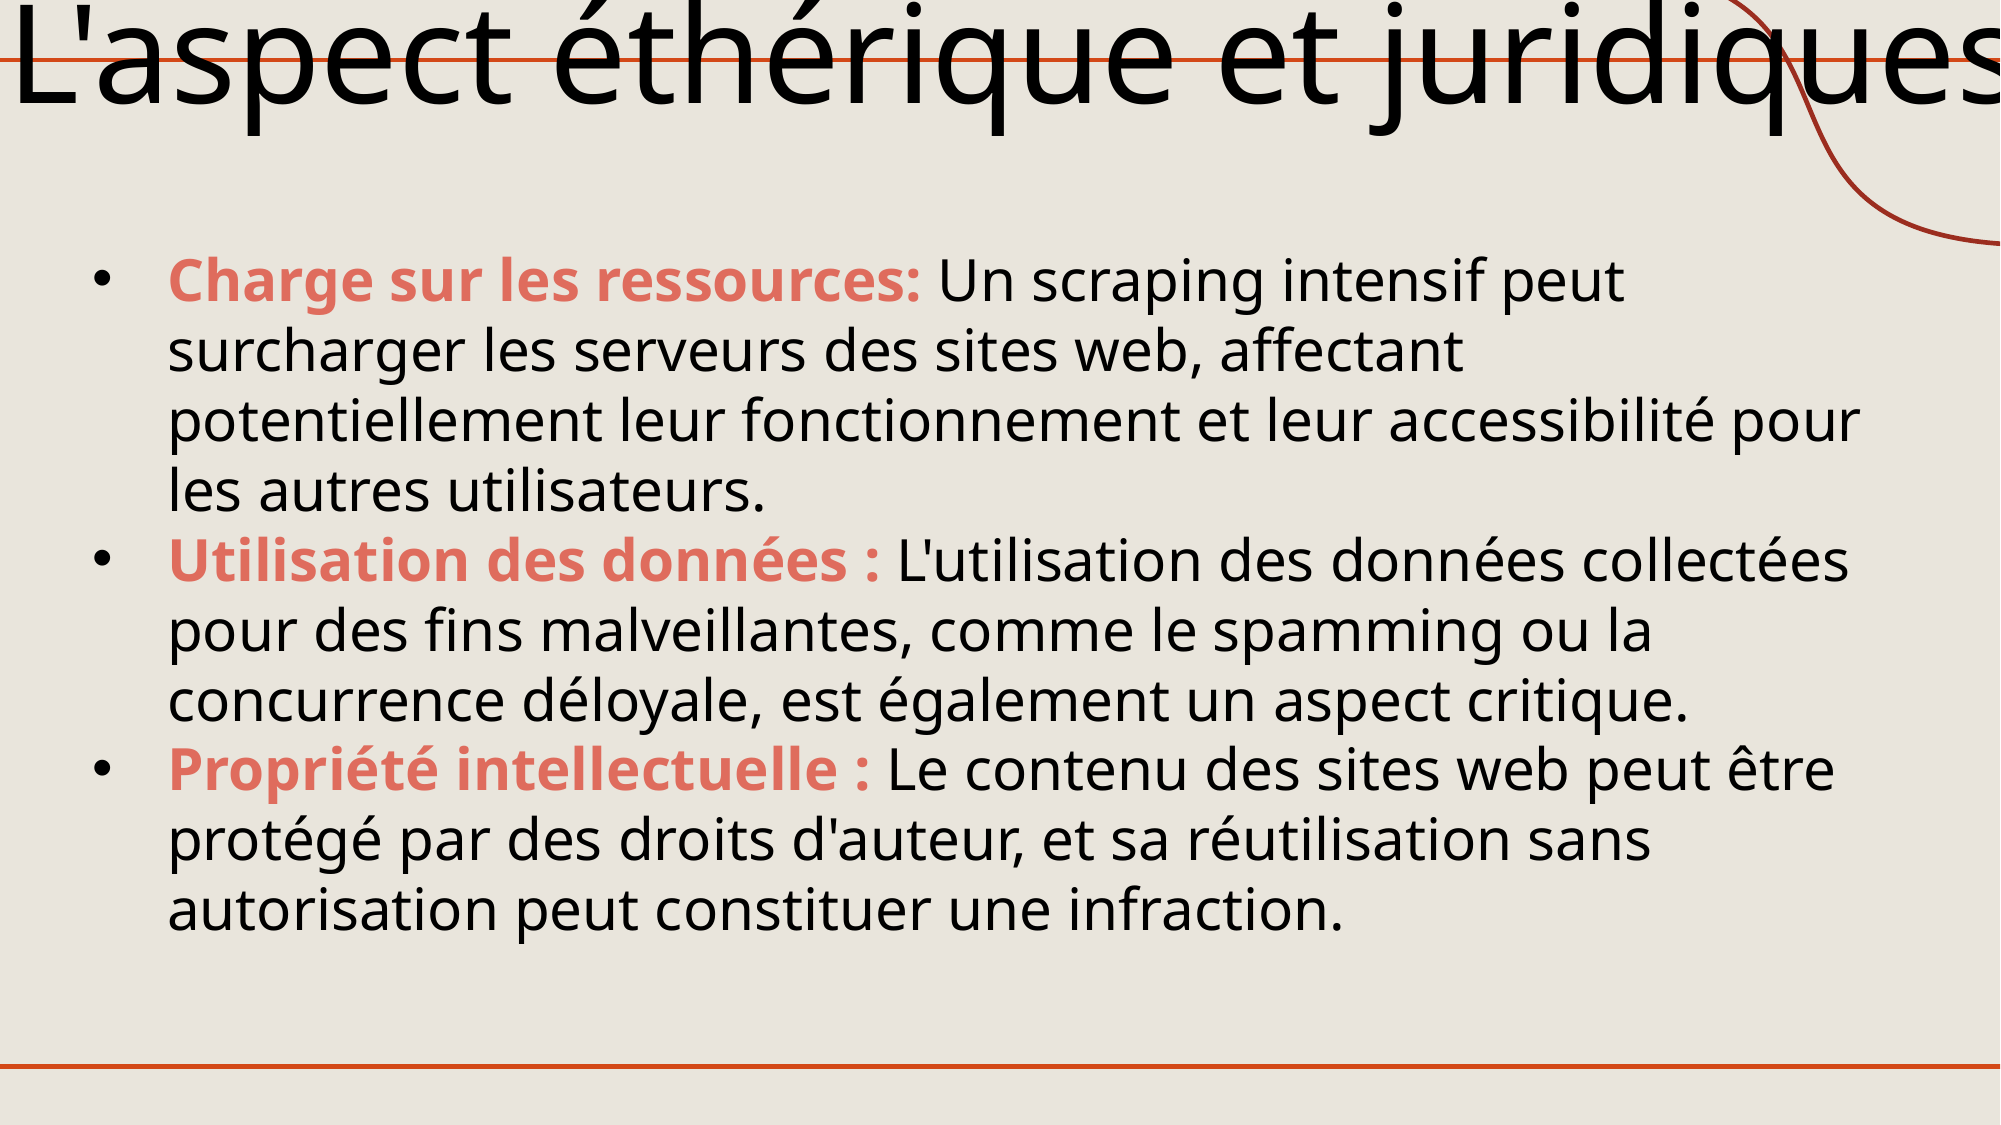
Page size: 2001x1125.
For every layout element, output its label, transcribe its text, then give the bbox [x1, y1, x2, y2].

text_box L'aspect éthérique et juridiques [0, 0, 2000, 76]
text_box Charge sur les ressources: Un scraping intensif peut surcharger les serveurs des sites web, affectant potentiellement leur fonctionnement et leur accessibilité pour les autres utilisateurs. Utilisation des données : L'utilisation des données collectées pour des fins malveillantes, comme le spamming ou la concurrence déloyale, est également un aspect critique. Propriété intellectuelle : Le contenu des sites web peut être protégé par des droits d'auteur, et sa réutilisation sans autorisation peut constituer une infraction. [77, 235, 1923, 950]
